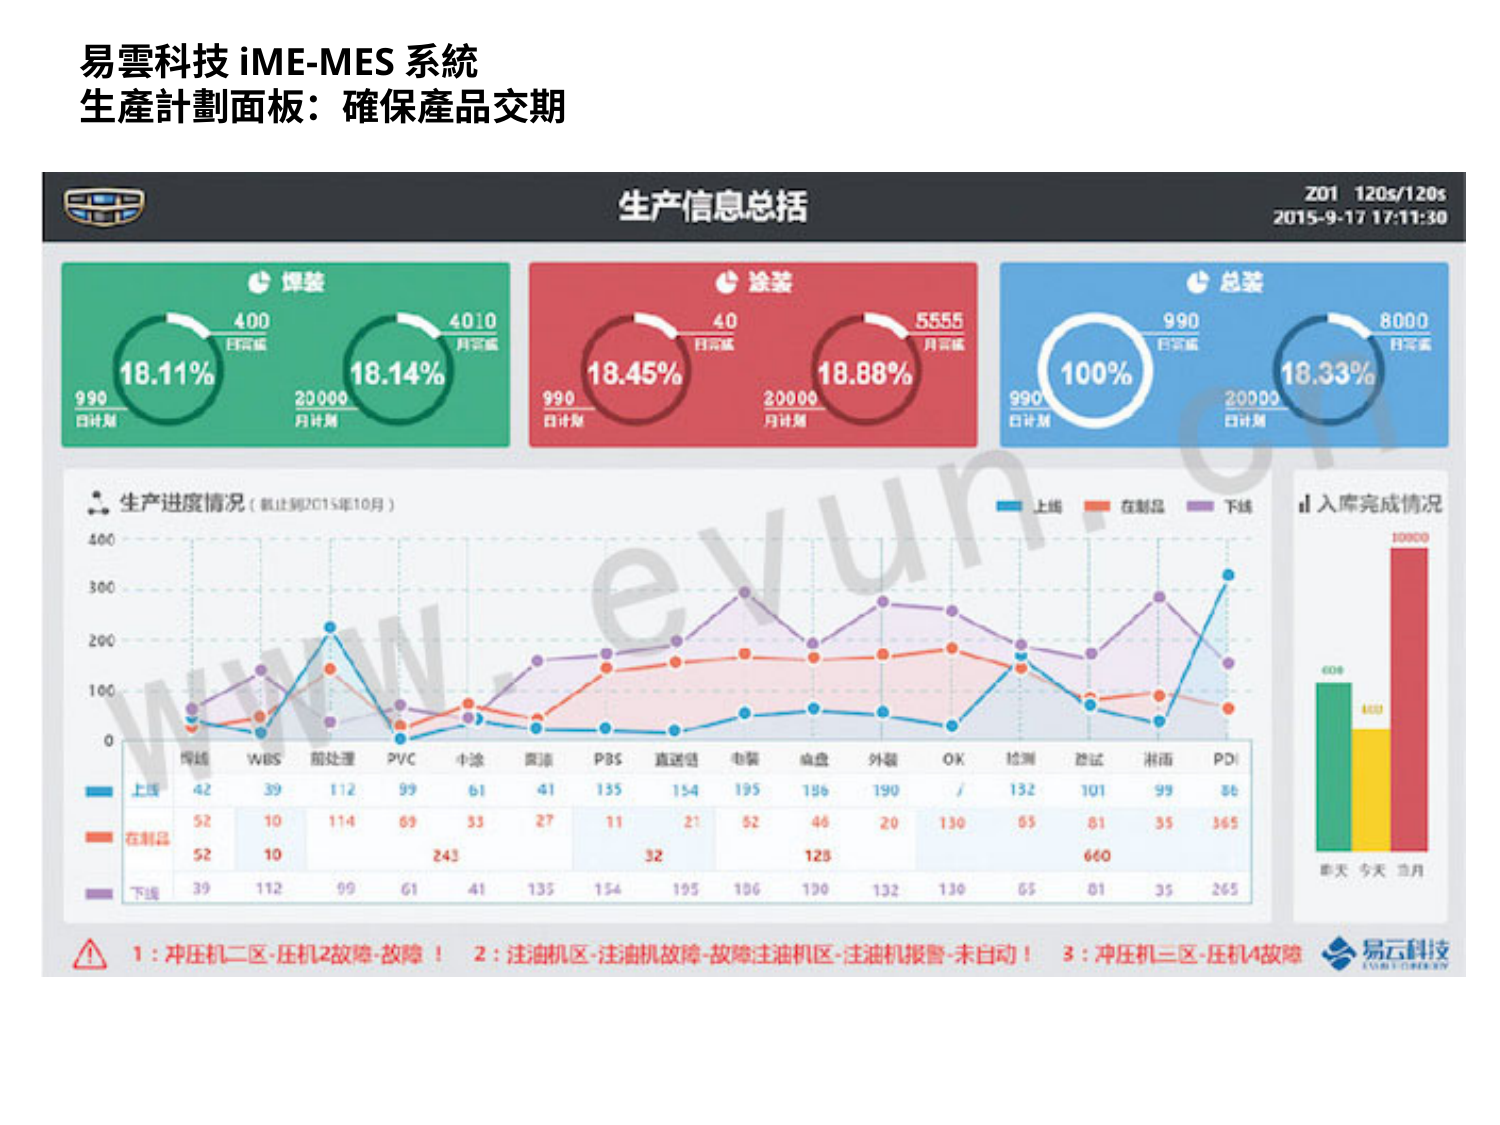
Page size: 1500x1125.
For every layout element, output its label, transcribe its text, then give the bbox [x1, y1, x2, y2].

text_box 易雲科技iME-MES系統 生產計劃面板：確保產品交期 [64, 30, 1220, 136]
picture [40, 172, 1466, 977]
